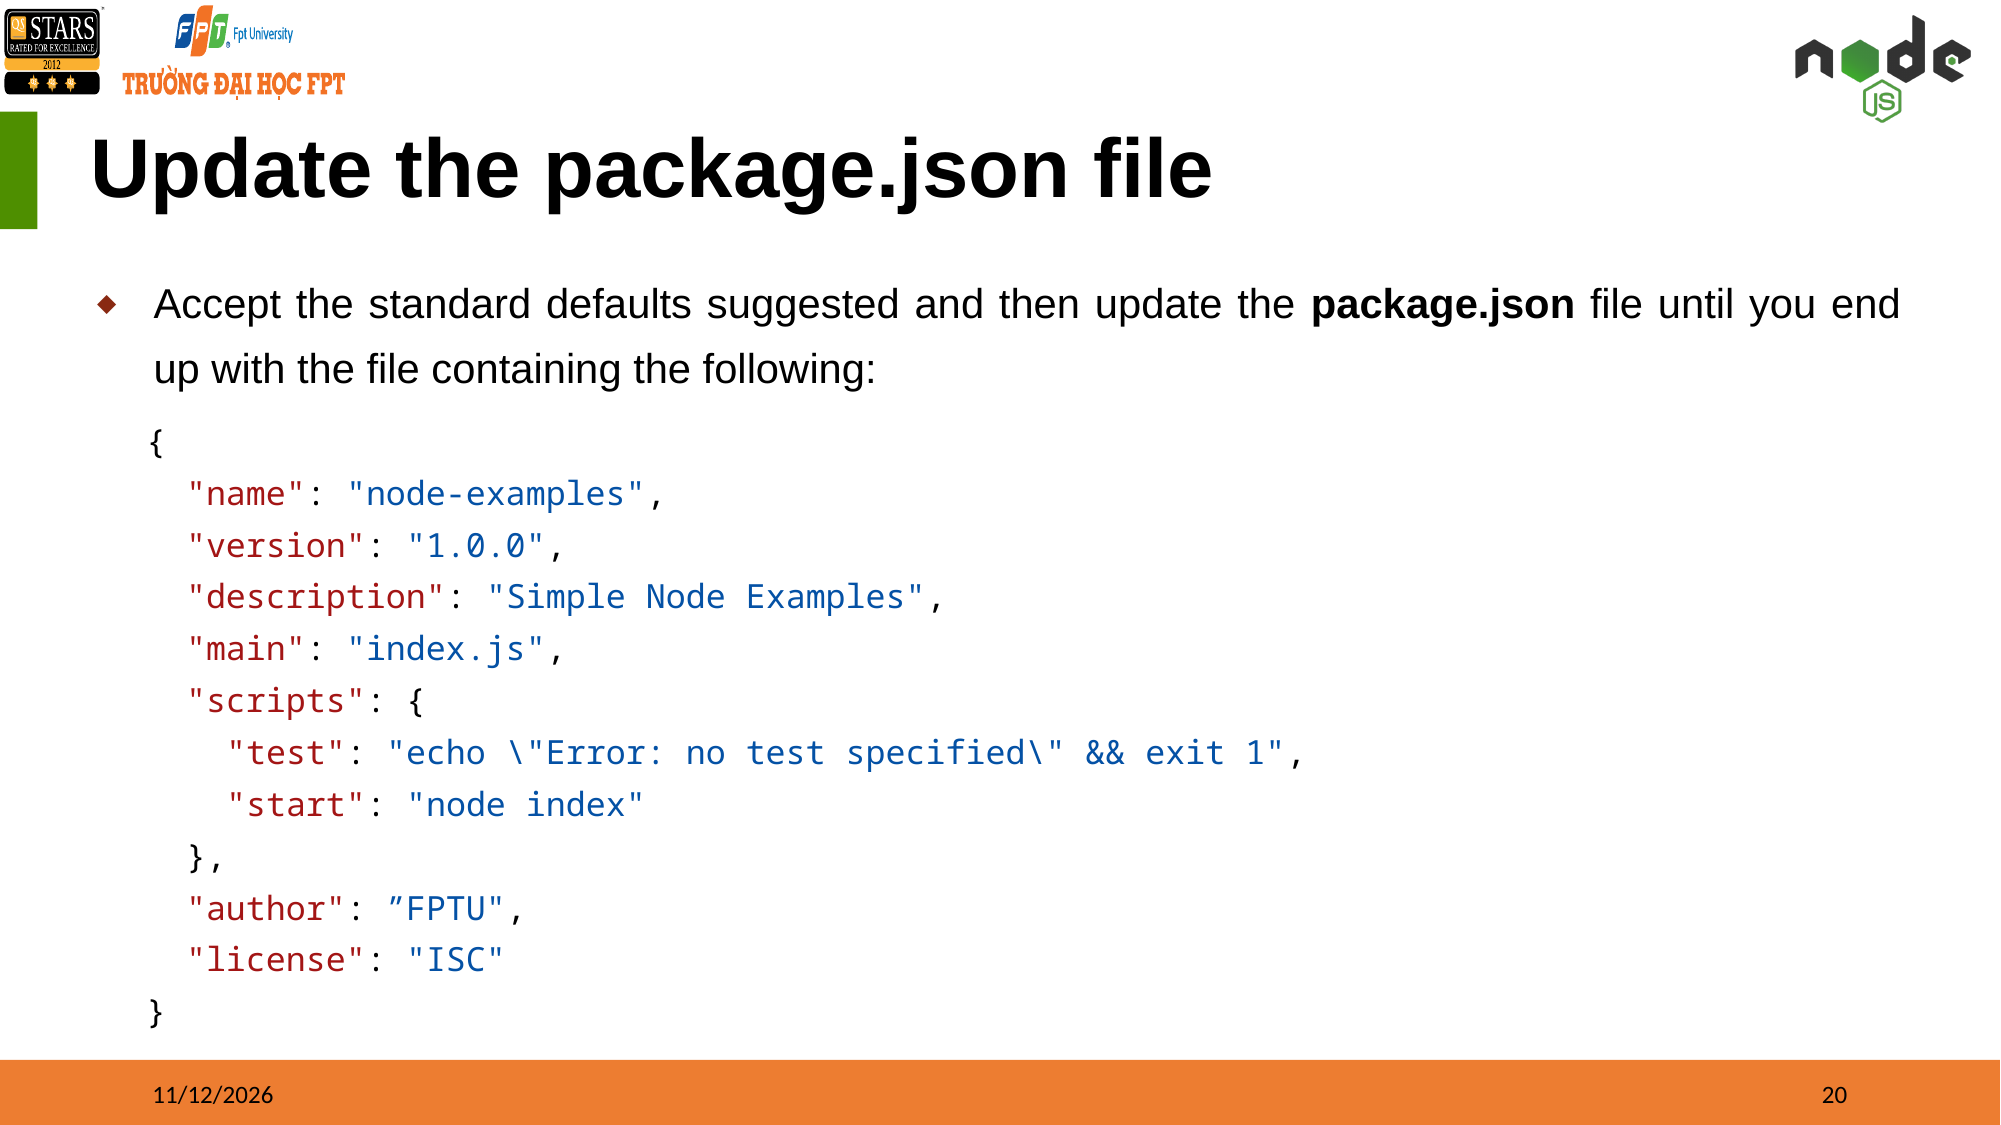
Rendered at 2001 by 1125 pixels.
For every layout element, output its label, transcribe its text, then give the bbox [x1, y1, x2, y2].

title Update the package.json file [37, 111, 1978, 230]
text_box { "name": "node-examples", "version": "1.0.0", "description": "Simple Node Examples", "main": "index.js", "scripts": { "test": "echo \"Error: no test specified\" && exit 1", "start": "node index" }, "author": ”FPTU", "license": "ISC" } [131, 400, 1894, 1038]
slide_number 20 [1412, 1063, 1863, 1124]
list Accept the standard defaults suggested and then update the package.json file until you end up with the file containing the following: [82, 254, 1916, 405]
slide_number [137, 1063, 588, 1124]
picture [1766, 0, 2000, 157]
